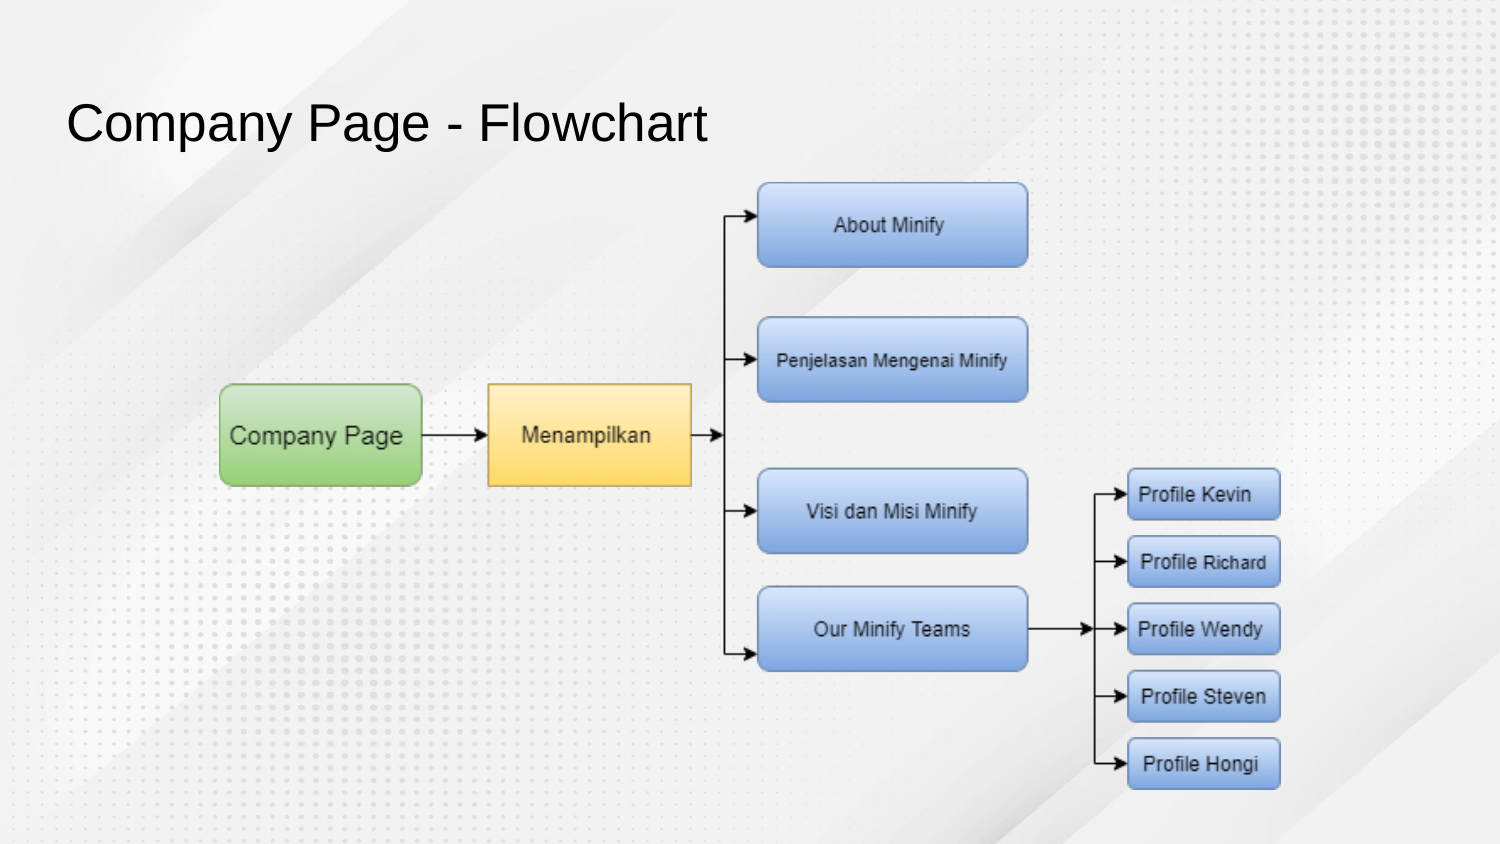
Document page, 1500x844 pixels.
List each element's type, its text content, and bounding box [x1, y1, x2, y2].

title Company Page - Flowchart [51, 72, 1449, 167]
picture [0, 0, 1500, 844]
